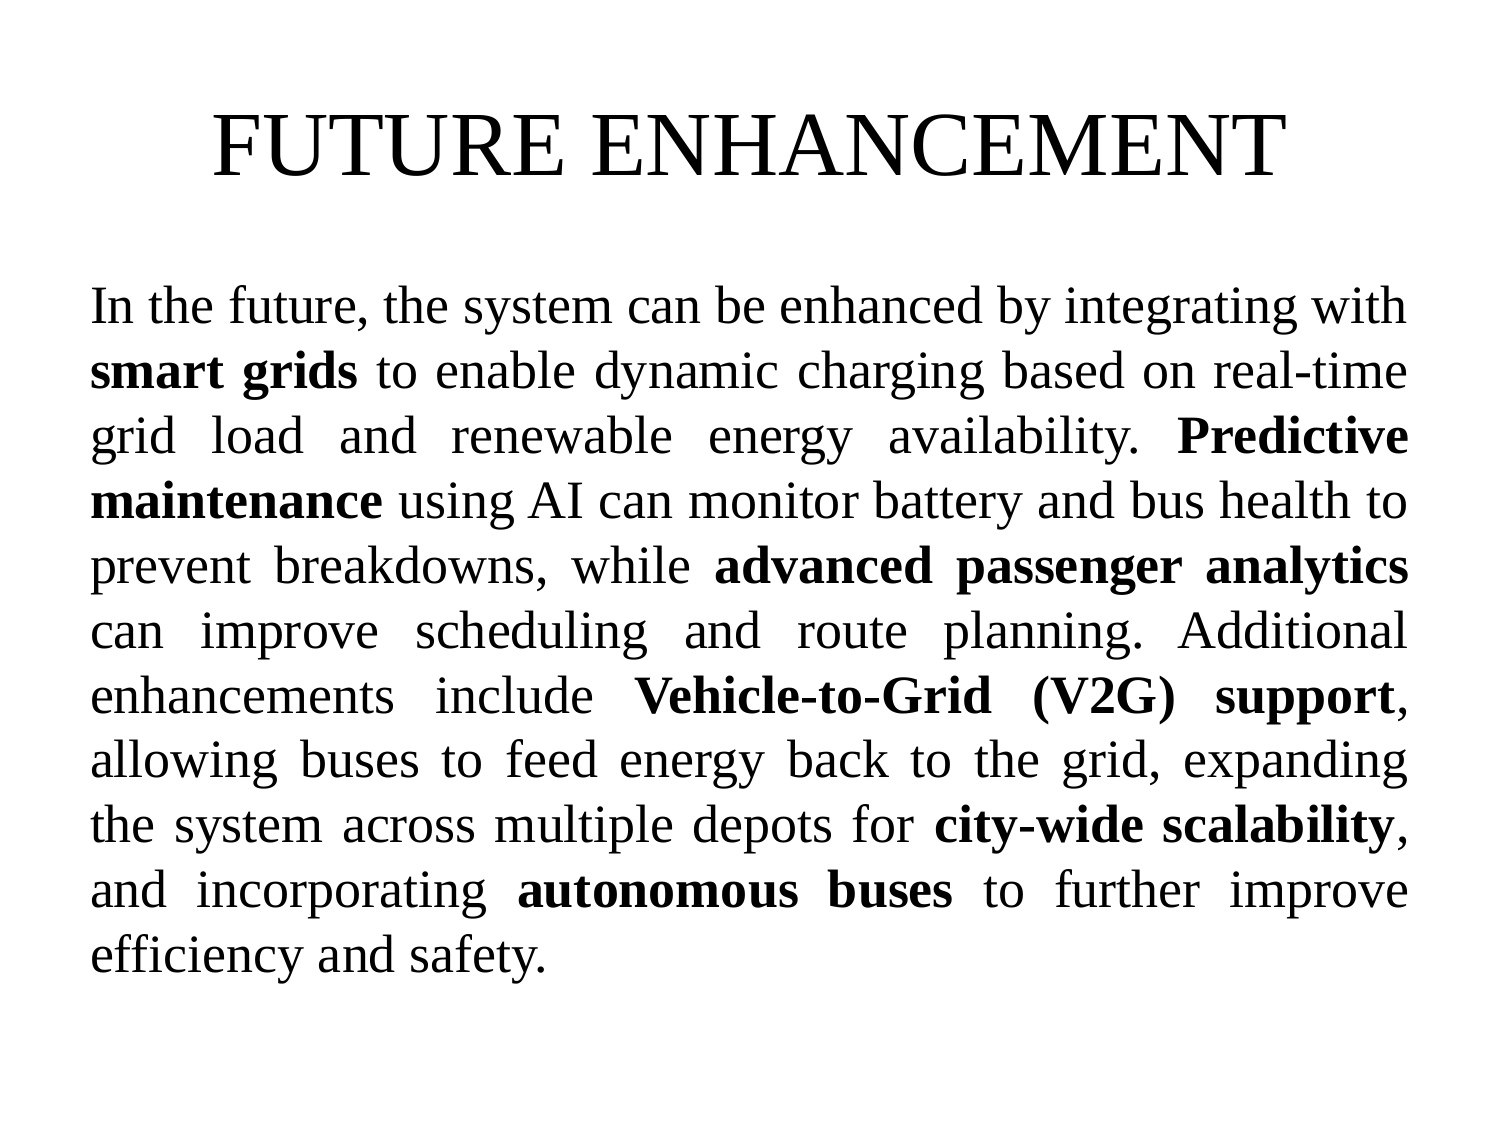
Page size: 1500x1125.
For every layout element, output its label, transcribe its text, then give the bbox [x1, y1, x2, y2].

list In the future, the system can be enhanced by integrating with smart grids to enable dynamic charging based on real-time grid load and renewable energy availability. Predictive maintenance using AI can monitor battery and bus health to prevent breakdowns, while advanced passenger analytics can improve scheduling and route planning. Additional enhancements include Vehicle-to-Grid (V2G) support, allowing buses to feed energy back to the grid, expanding the system across multiple depots for city-wide scalability, and incorporating autonomous buses to further improve efficiency and safety. [75, 262, 1425, 1005]
title FUTURE ENHANCEMENT [75, 45, 1425, 233]
